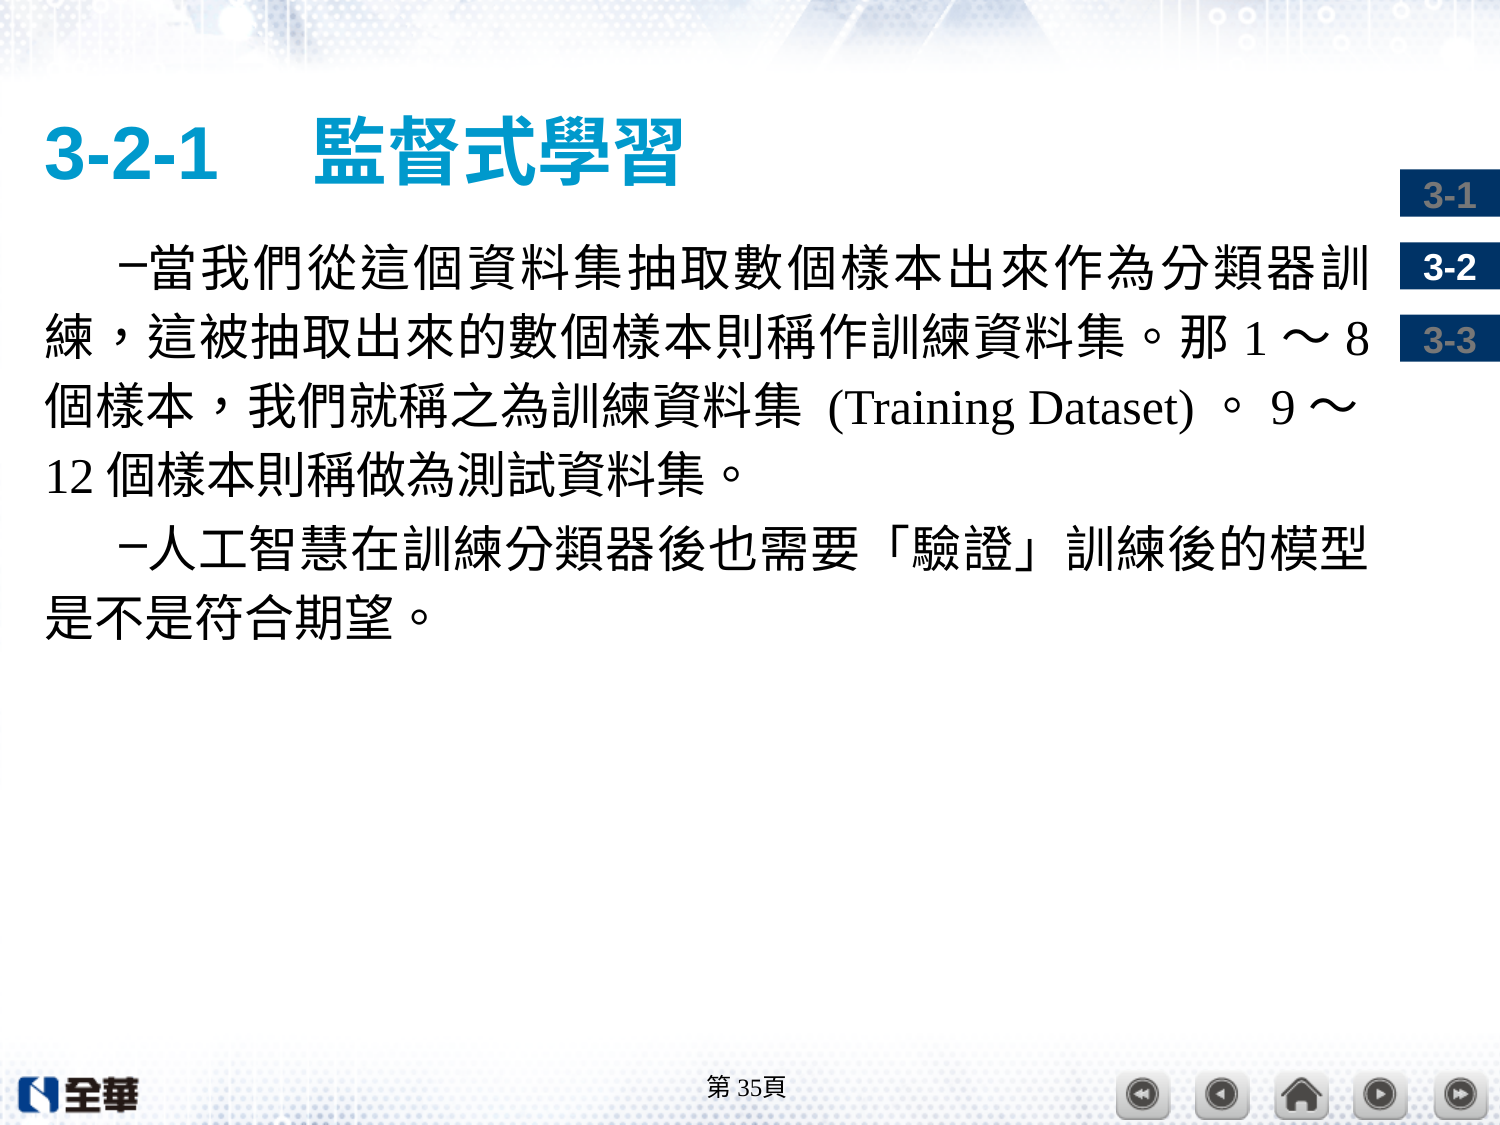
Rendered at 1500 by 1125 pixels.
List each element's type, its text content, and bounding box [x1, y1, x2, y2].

list 當我們從這個資料集抽取數個樣本出來作為分類器訓練，這被抽取出來的數個樣本則稱作訓練資料集。那1～8 個樣本，我們就稱之為訓練資料集 (Training Dataset)。9～12個樣本則稱做為測試資料集。 人工智慧在訓練分類器後也需要「驗證」訓練後的模型是不是符合期望。 [29, 219, 1386, 1048]
picture [0, 0, 1500, 1125]
title 3-2-1 監督式學習 [29, 89, 1386, 209]
